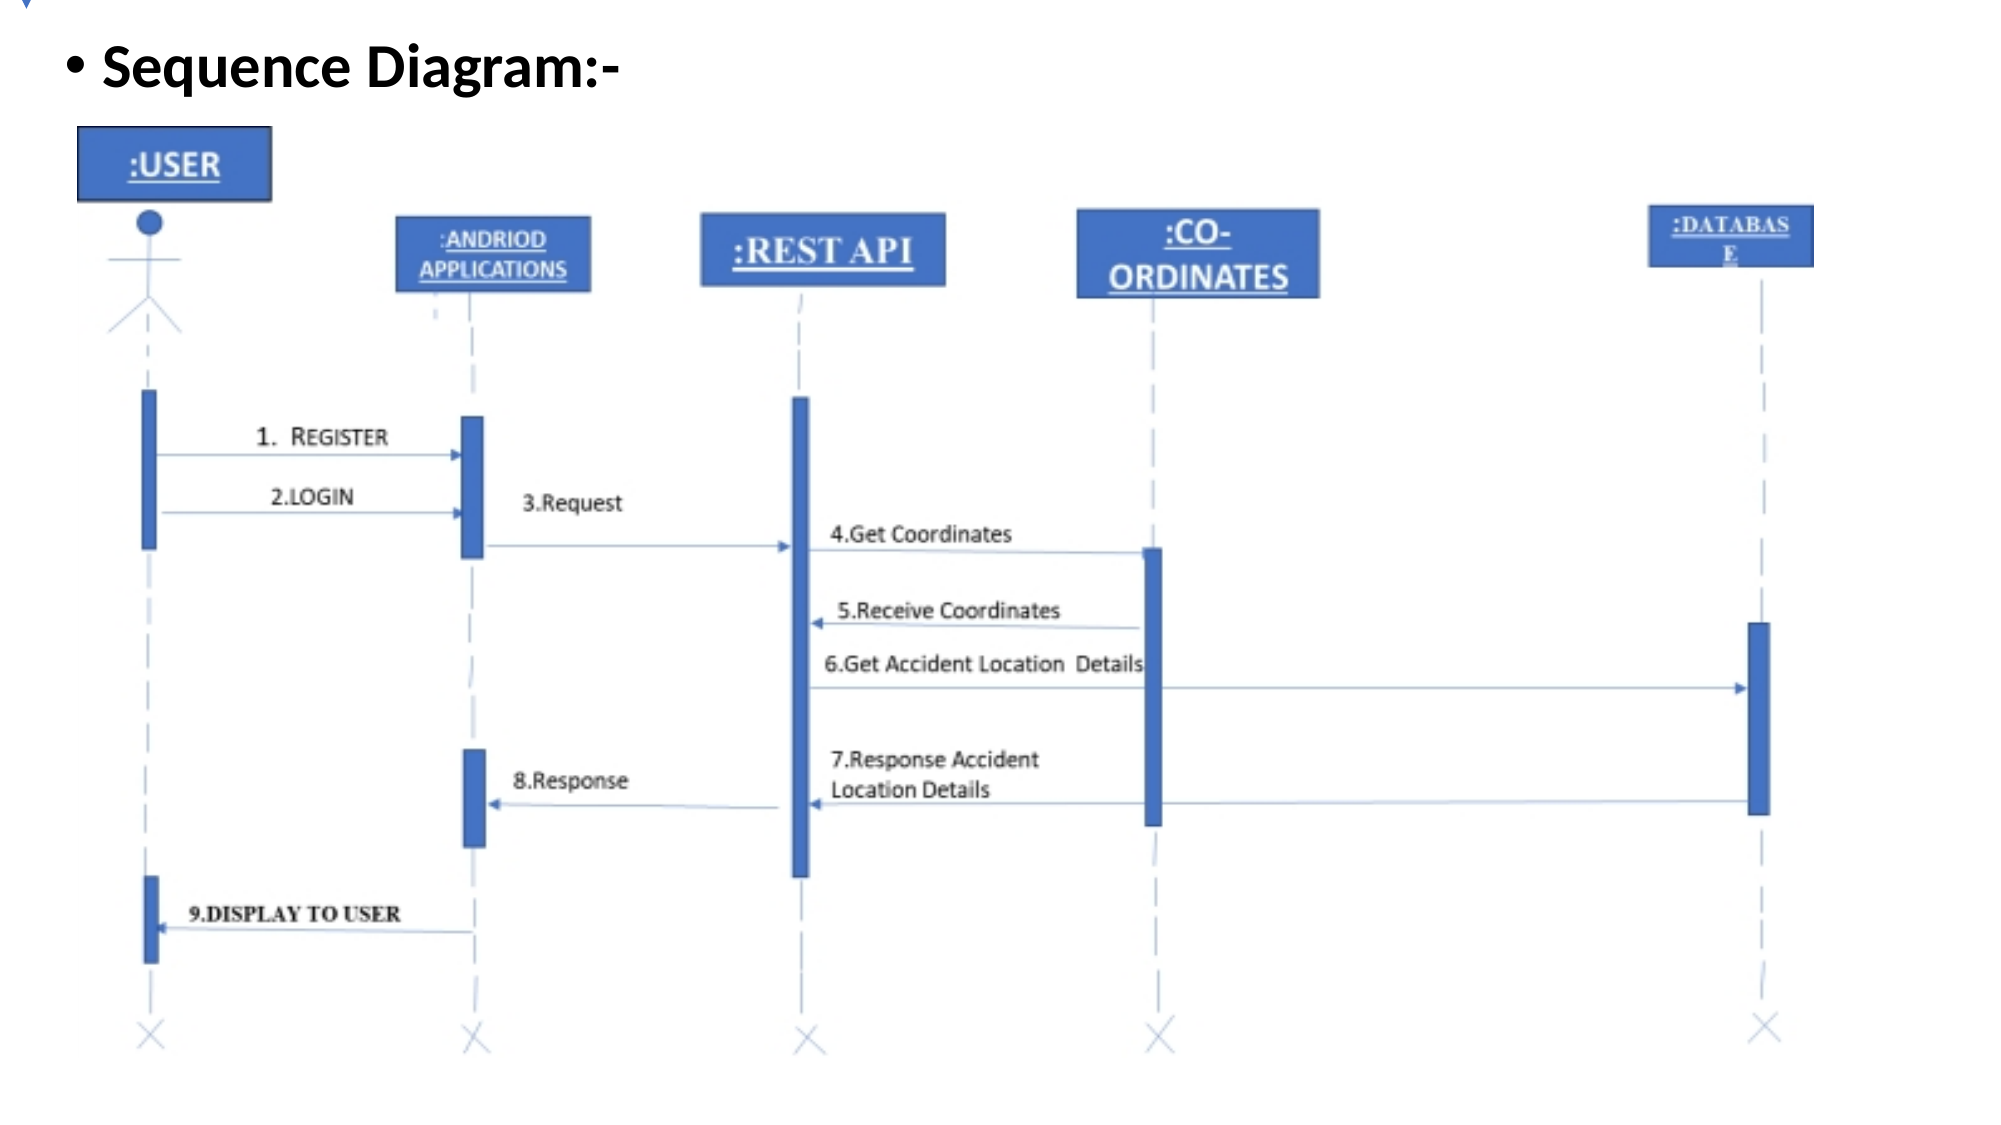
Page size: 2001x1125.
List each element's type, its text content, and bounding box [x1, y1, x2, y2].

picture [77, 125, 1814, 1058]
list Sequence Diagram:- [49, 26, 1814, 1097]
